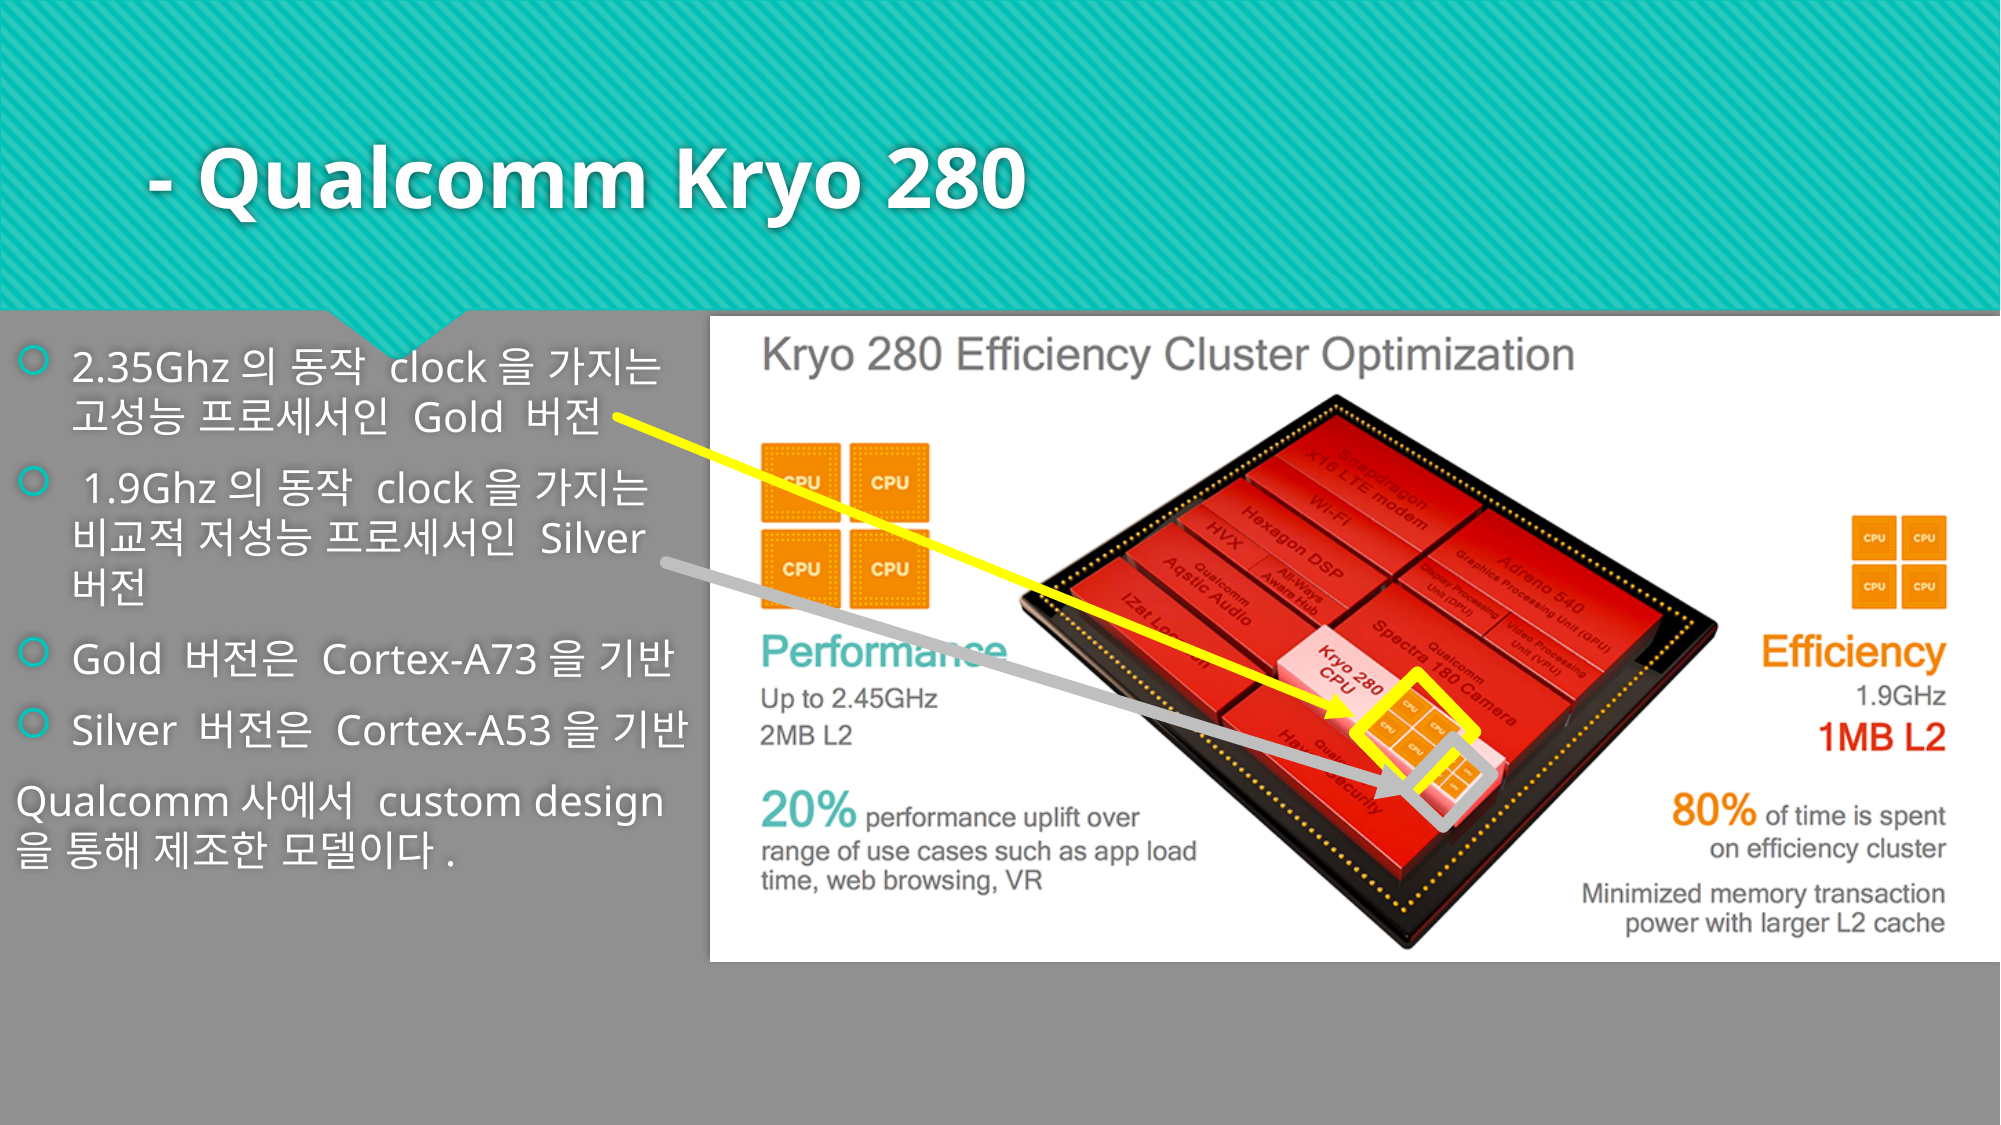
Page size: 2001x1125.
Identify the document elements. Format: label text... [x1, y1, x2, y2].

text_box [616, 416, 1356, 717]
list 2.35Ghz의 동작 clock을 가지는 고성능 프로세서인 Gold 버전 1.9Ghz의 동작 clock을 가지는 비교적 저성능 프로세서인 Silver 버전 Gold 버전은 Cortex-A73을 기반 Silver 버전은 Cortex-A53을 기반 Qualcomm사에서 custom design을 통해 제조한 모델이다. [0, 316, 711, 1029]
title - Qualcomm Kryo 280 [132, 73, 1868, 233]
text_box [665, 562, 1416, 793]
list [710, 316, 2000, 962]
